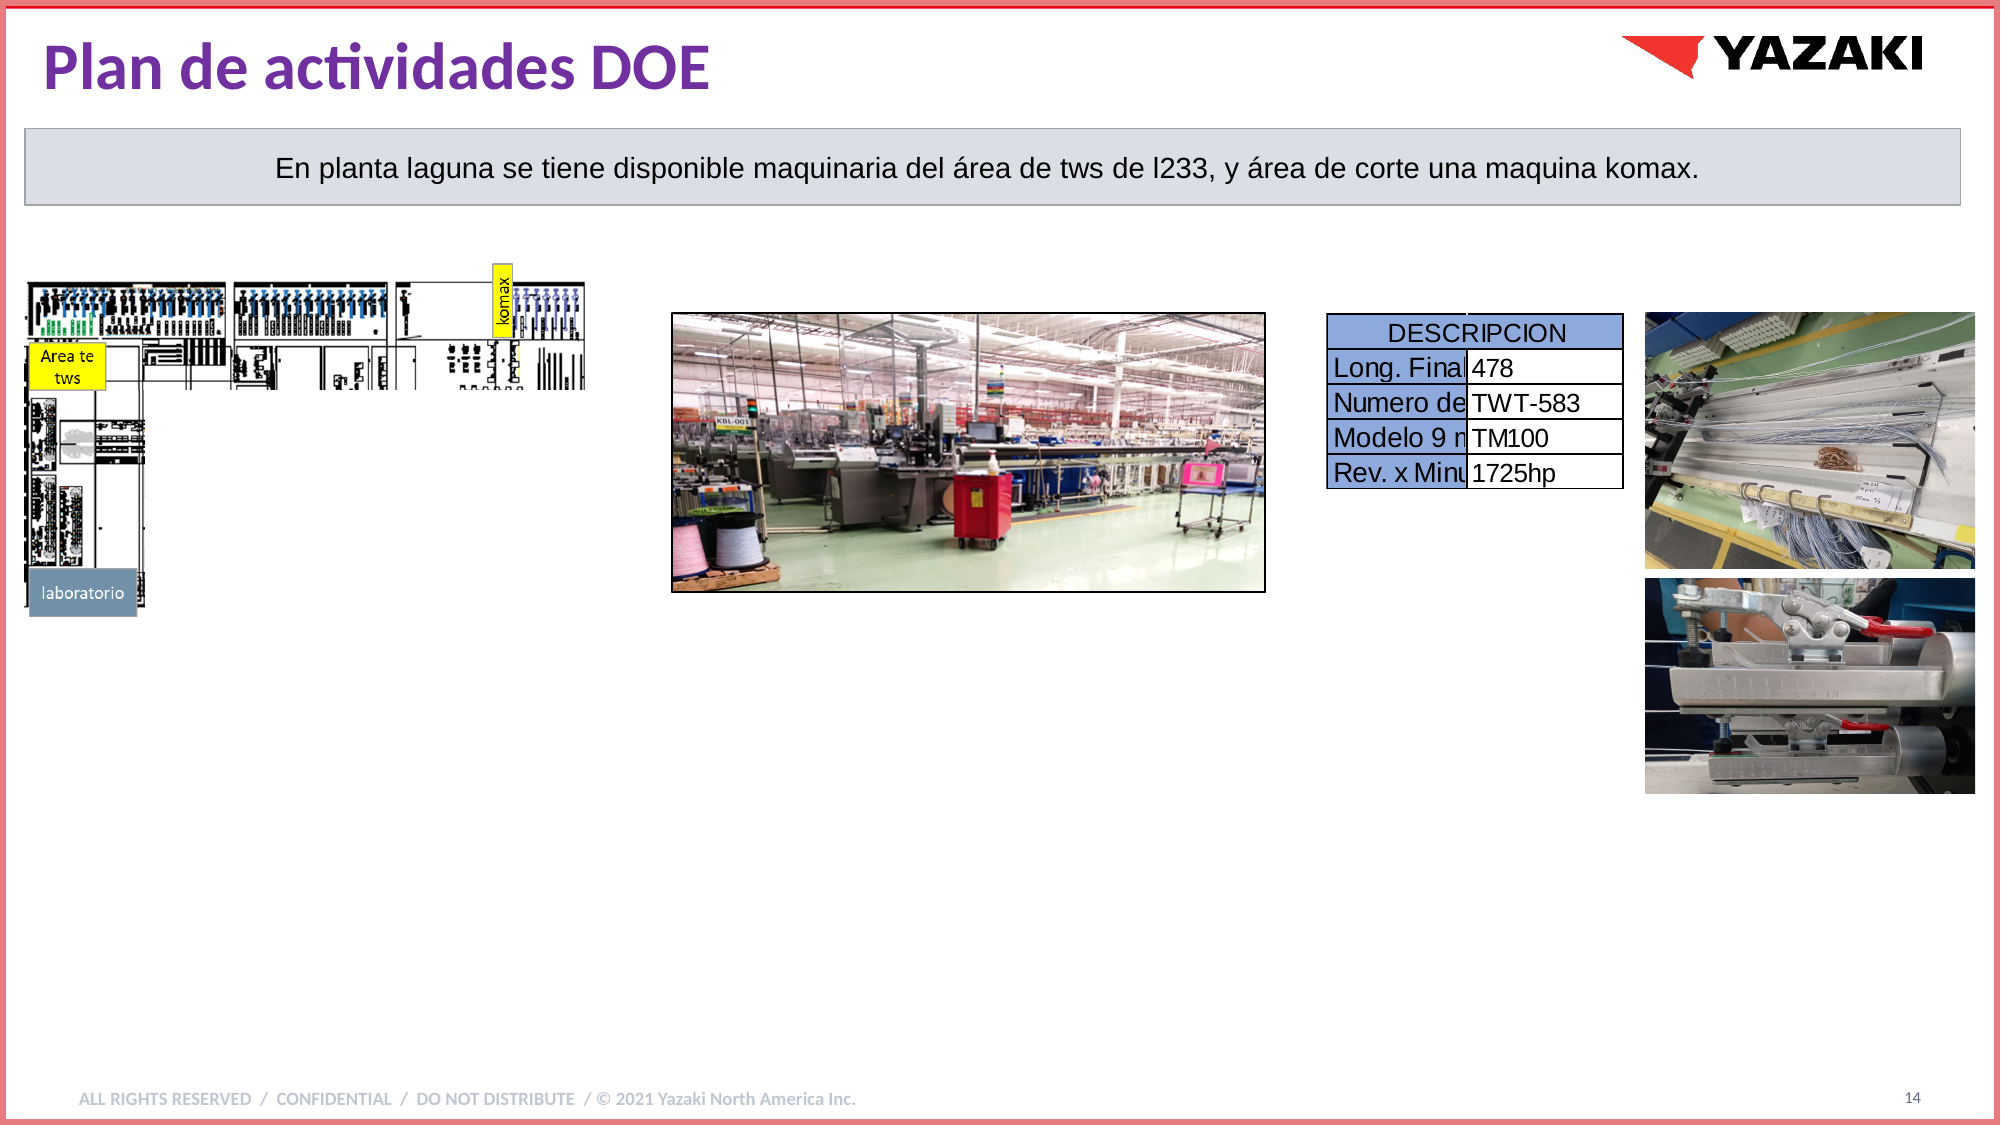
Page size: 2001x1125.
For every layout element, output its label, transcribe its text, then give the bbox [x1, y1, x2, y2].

picture [24, 262, 587, 619]
picture [1644, 312, 1976, 569]
picture [671, 312, 1267, 593]
picture [1644, 578, 1976, 794]
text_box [1326, 312, 1626, 491]
text_box En planta laguna se tiene disponible maquinaria del área de tws de l233, y área de corte una maquina komax. [24, 128, 1961, 206]
text_box [0, 0, 2000, 1125]
